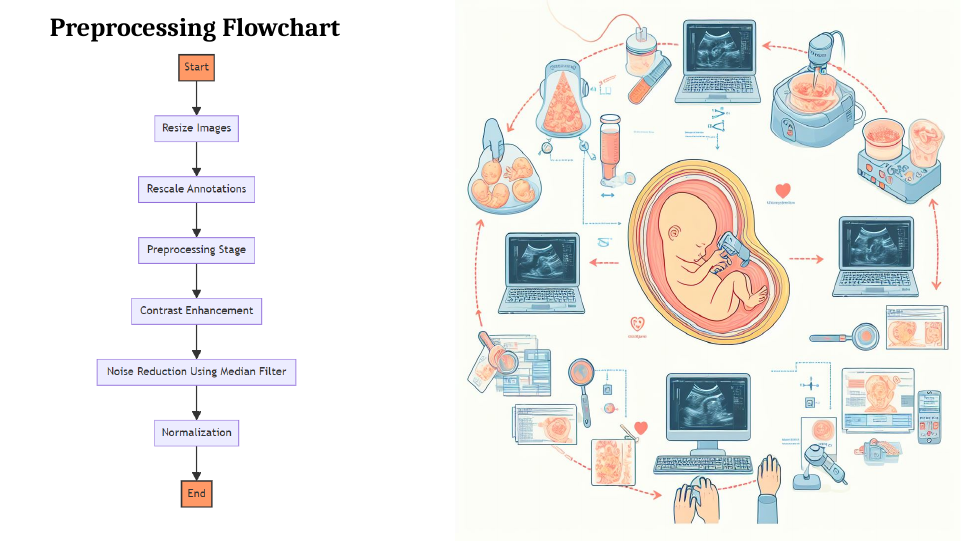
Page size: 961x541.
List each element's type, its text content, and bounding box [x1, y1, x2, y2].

title Preprocessing Flowchart [0, 7, 449, 100]
picture [91, 49, 331, 521]
picture [454, 0, 961, 541]
